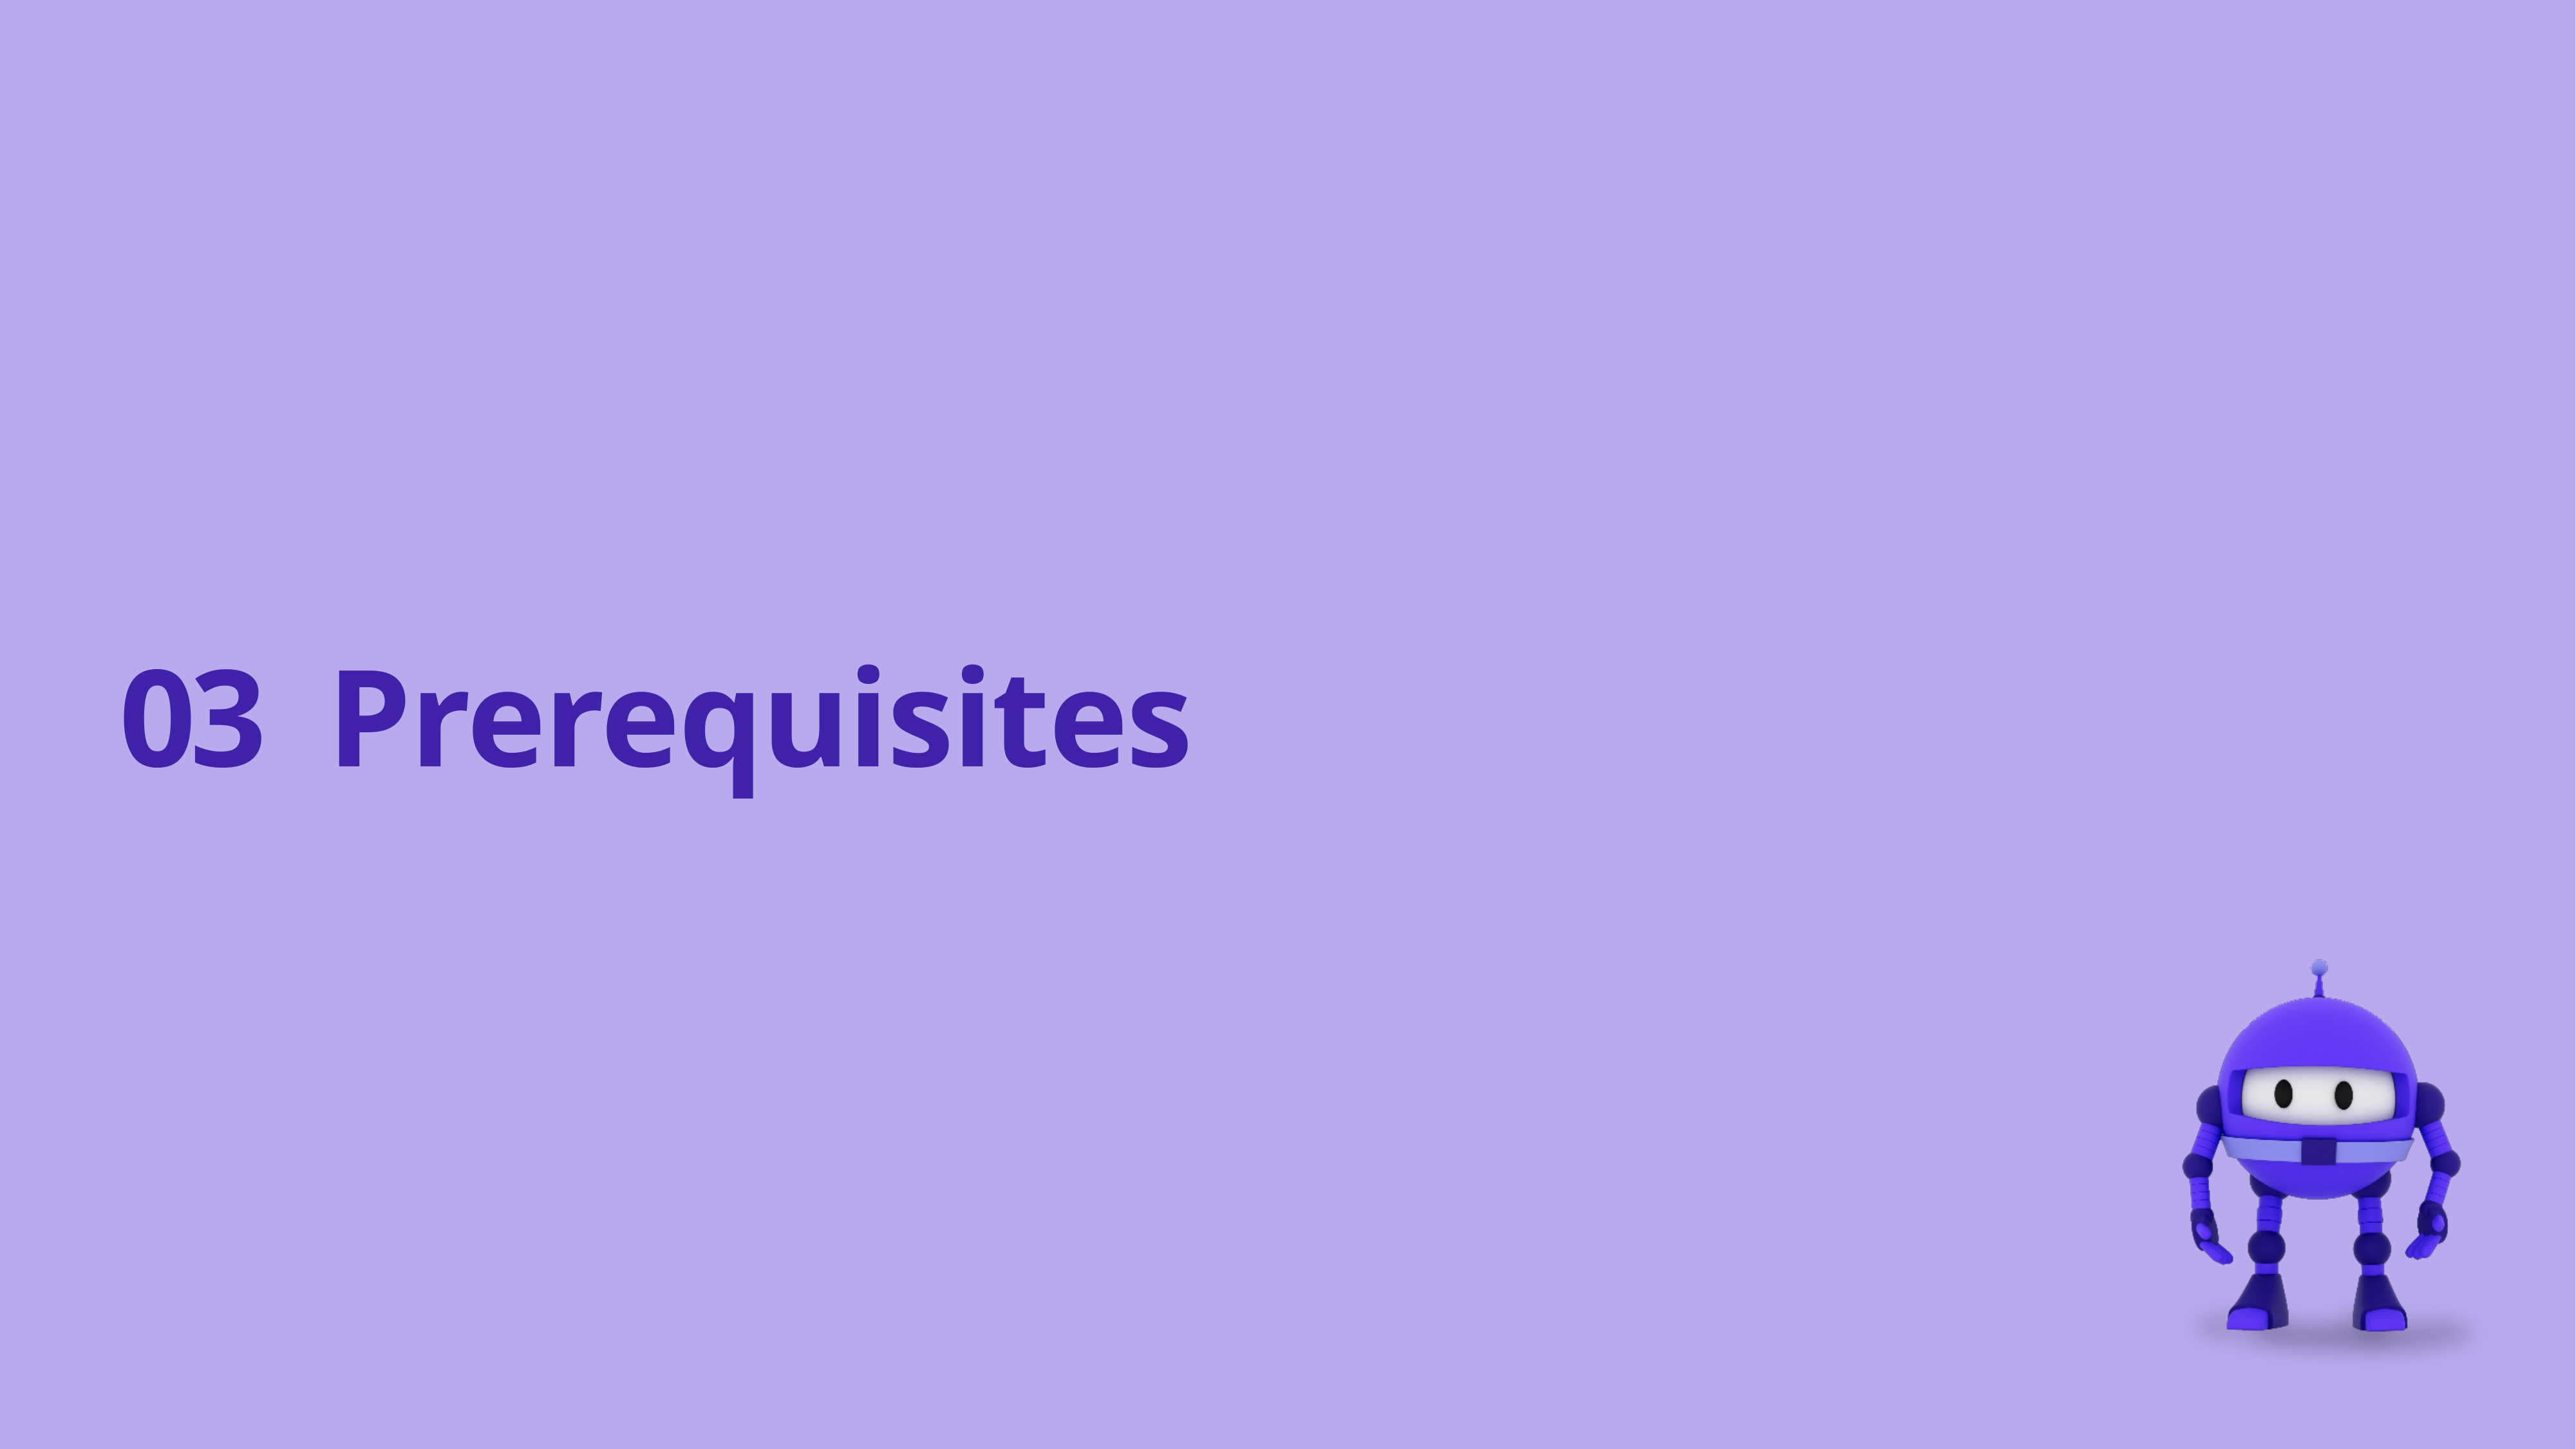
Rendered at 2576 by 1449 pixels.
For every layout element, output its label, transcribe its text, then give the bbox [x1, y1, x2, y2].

list 03 [109, 644, 292, 781]
picture [2072, 925, 2535, 1389]
list Prerequisites [318, 644, 2127, 781]
